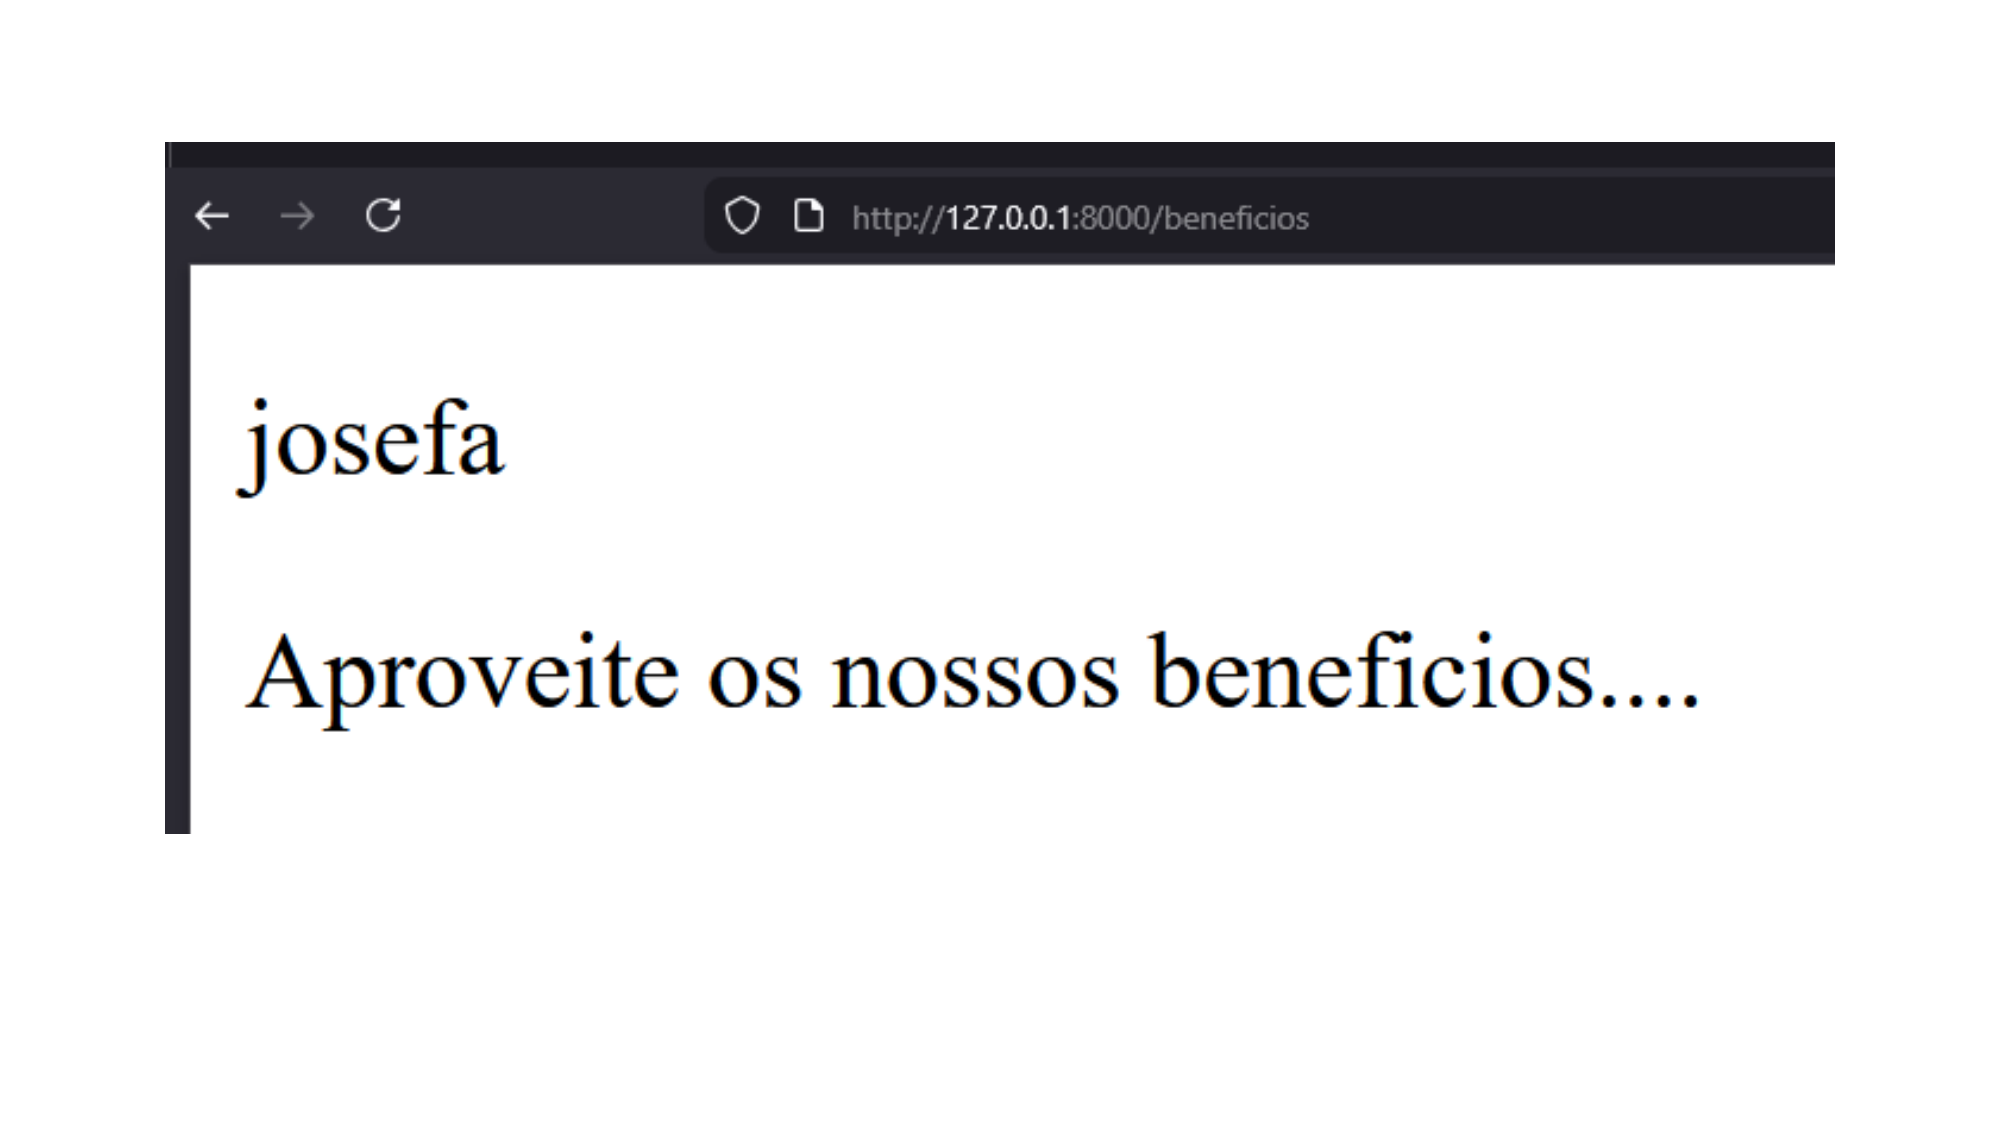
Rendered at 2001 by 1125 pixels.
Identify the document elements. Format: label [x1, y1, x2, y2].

picture [165, 142, 1835, 834]
